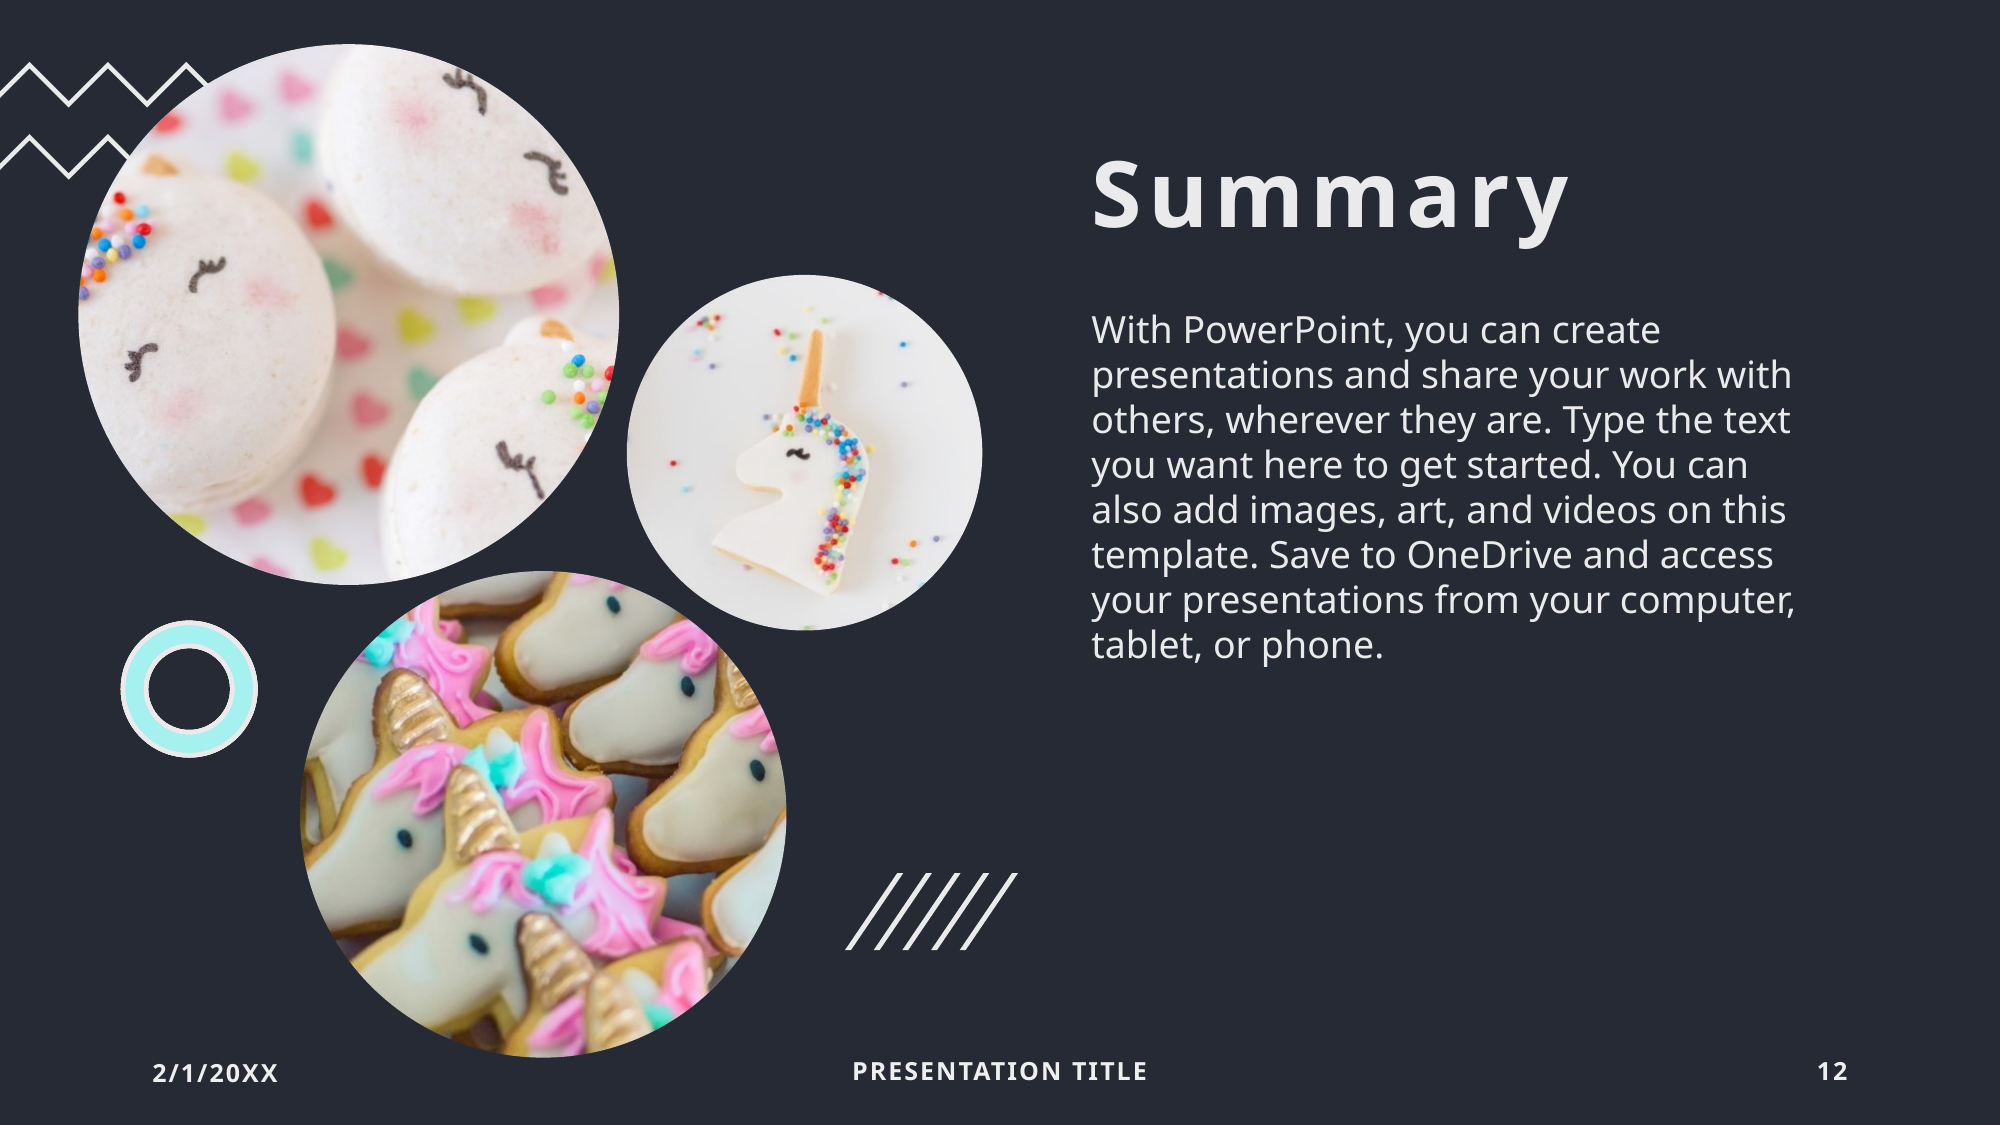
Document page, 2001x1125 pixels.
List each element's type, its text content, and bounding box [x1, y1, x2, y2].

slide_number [137, 1042, 392, 1103]
title Summary [1076, 65, 1834, 256]
slide_number 12 [1412, 1042, 1863, 1103]
picture [78, 44, 983, 1058]
list With PowerPoint, you can create presentations and share your work with others, wherever they are. Type the text you want here to get started. You can also add images, art, and videos on this template. Save to OneDrive and access your presentations from your computer, tablet, or phone. [1076, 298, 1830, 951]
footer PRESENTATION TITLE [662, 1042, 1338, 1103]
